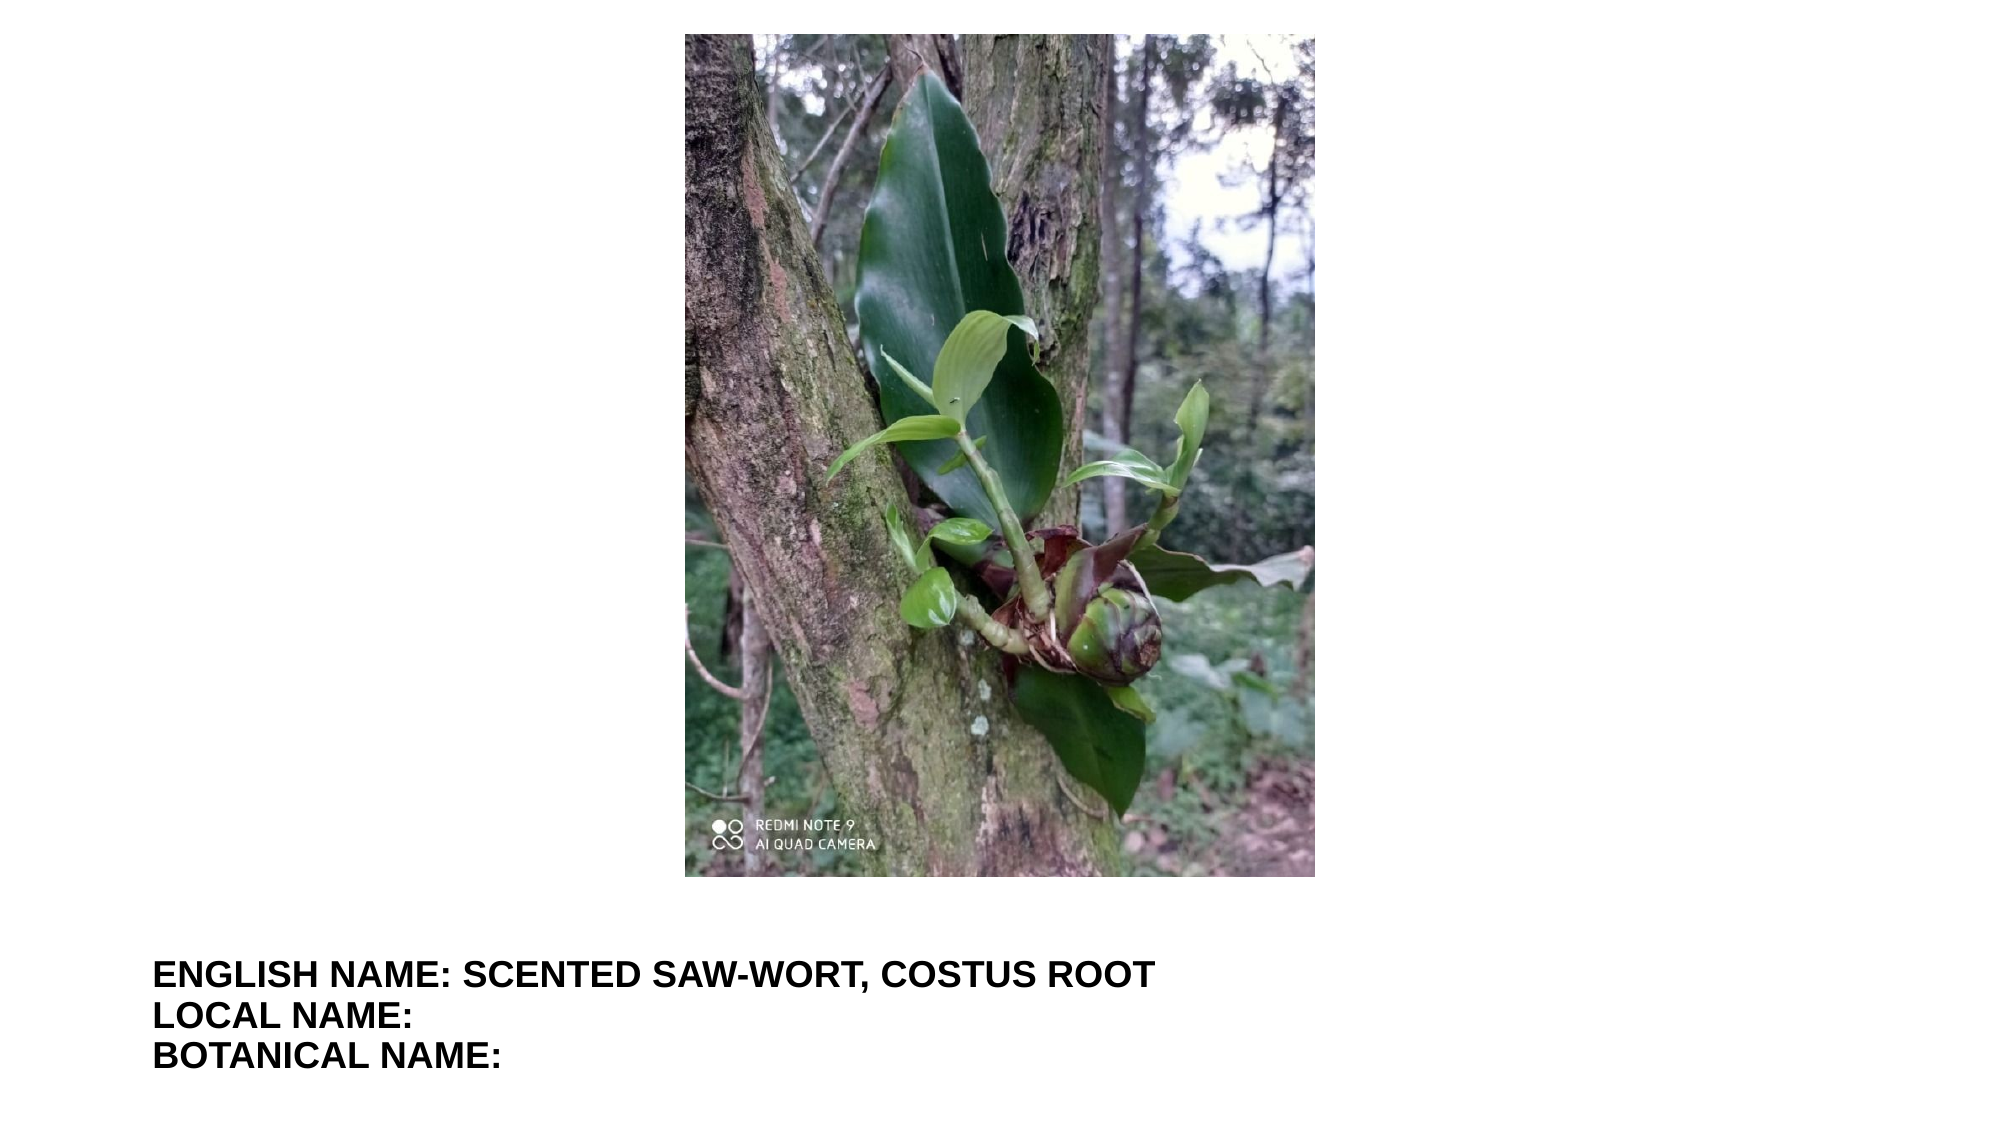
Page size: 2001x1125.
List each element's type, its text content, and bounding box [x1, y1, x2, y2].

title ENGLISH NAME: SCENTED SAW-WORT, COSTUS ROOT LOCAL NAME: BOTANICAL NAME: [137, 907, 1863, 1125]
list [685, 34, 1315, 877]
